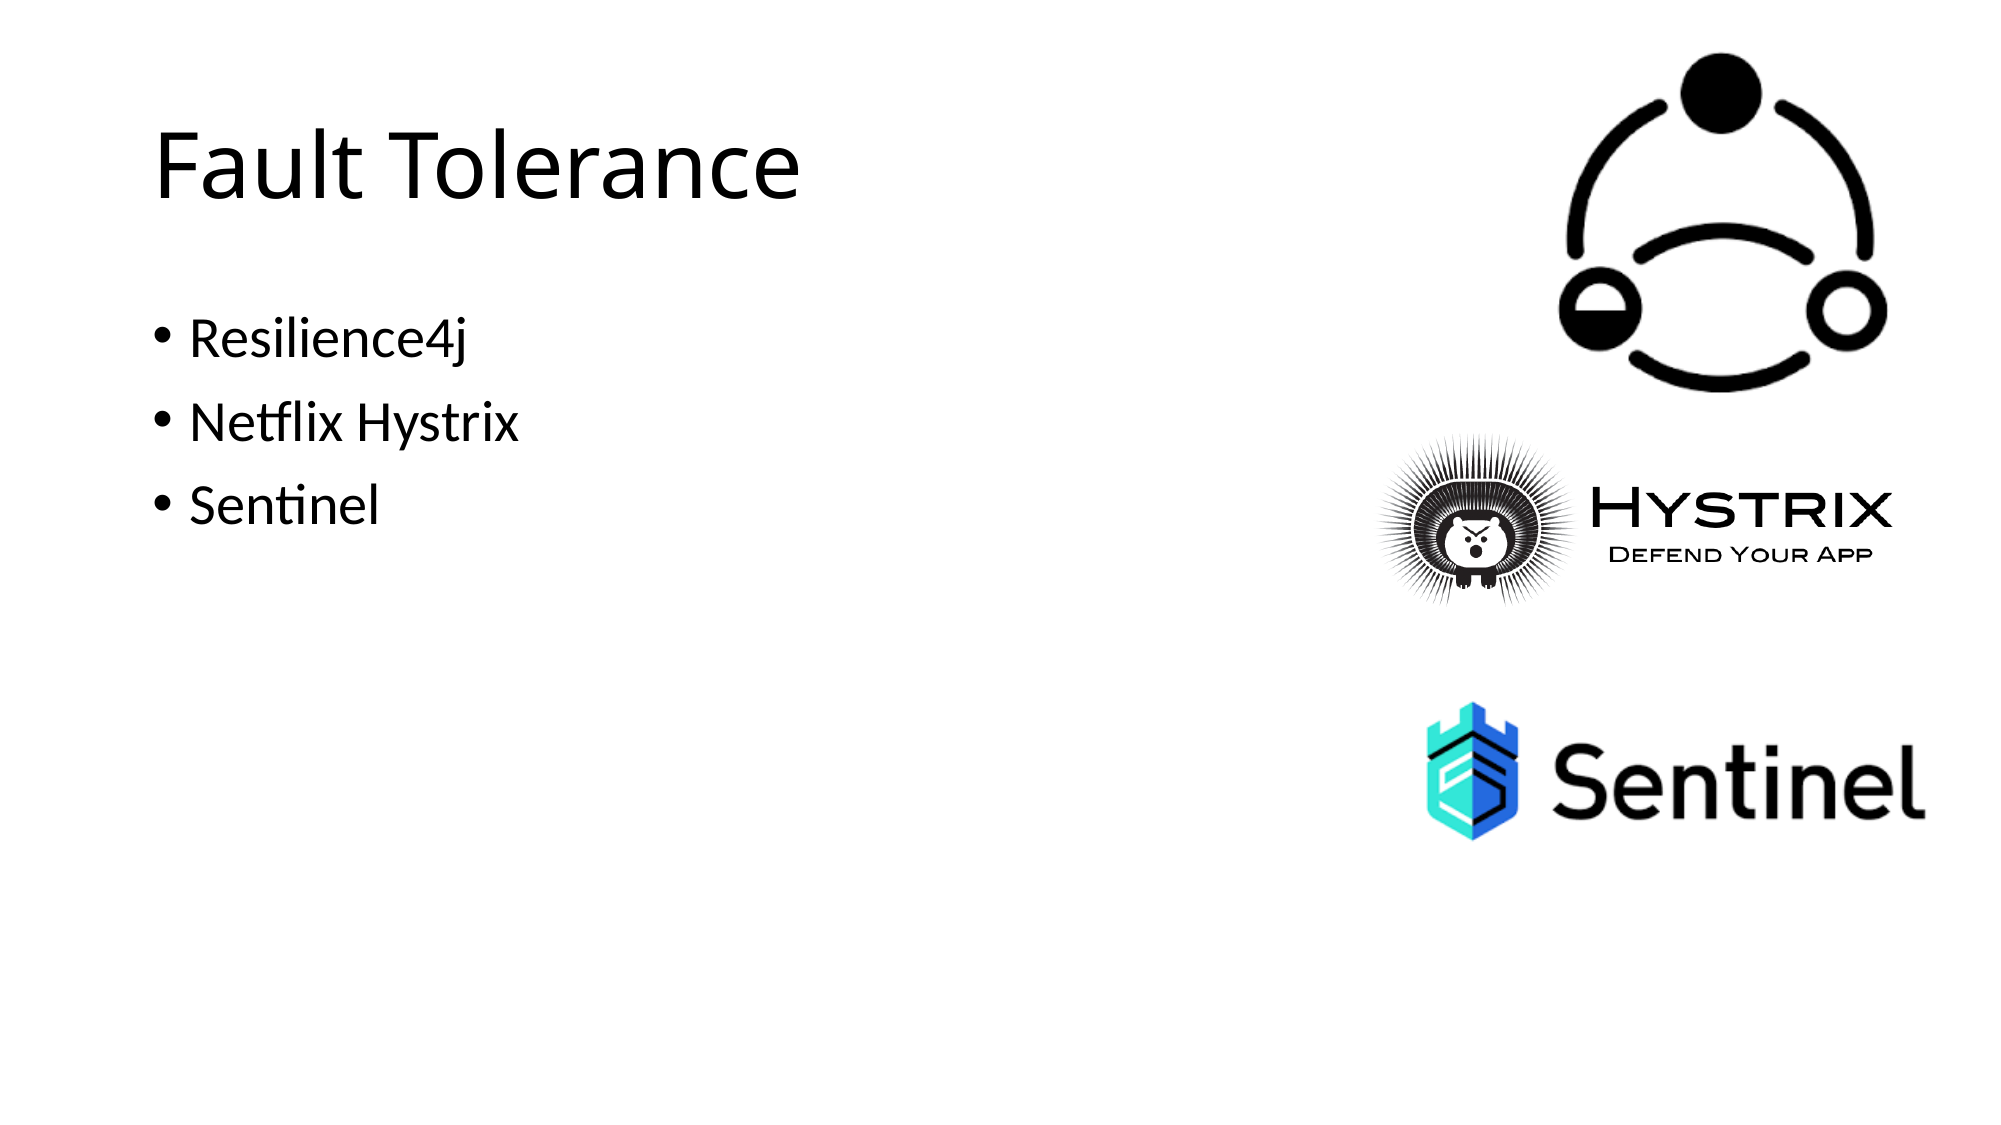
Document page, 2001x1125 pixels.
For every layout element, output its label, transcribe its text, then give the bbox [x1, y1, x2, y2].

picture [1304, 426, 1964, 614]
list Resilience4j Netflix Hystrix Sentinel [137, 299, 1863, 1014]
picture [1393, 668, 1959, 875]
title Fault Tolerance [137, 59, 1547, 278]
picture [1547, 46, 1900, 399]
